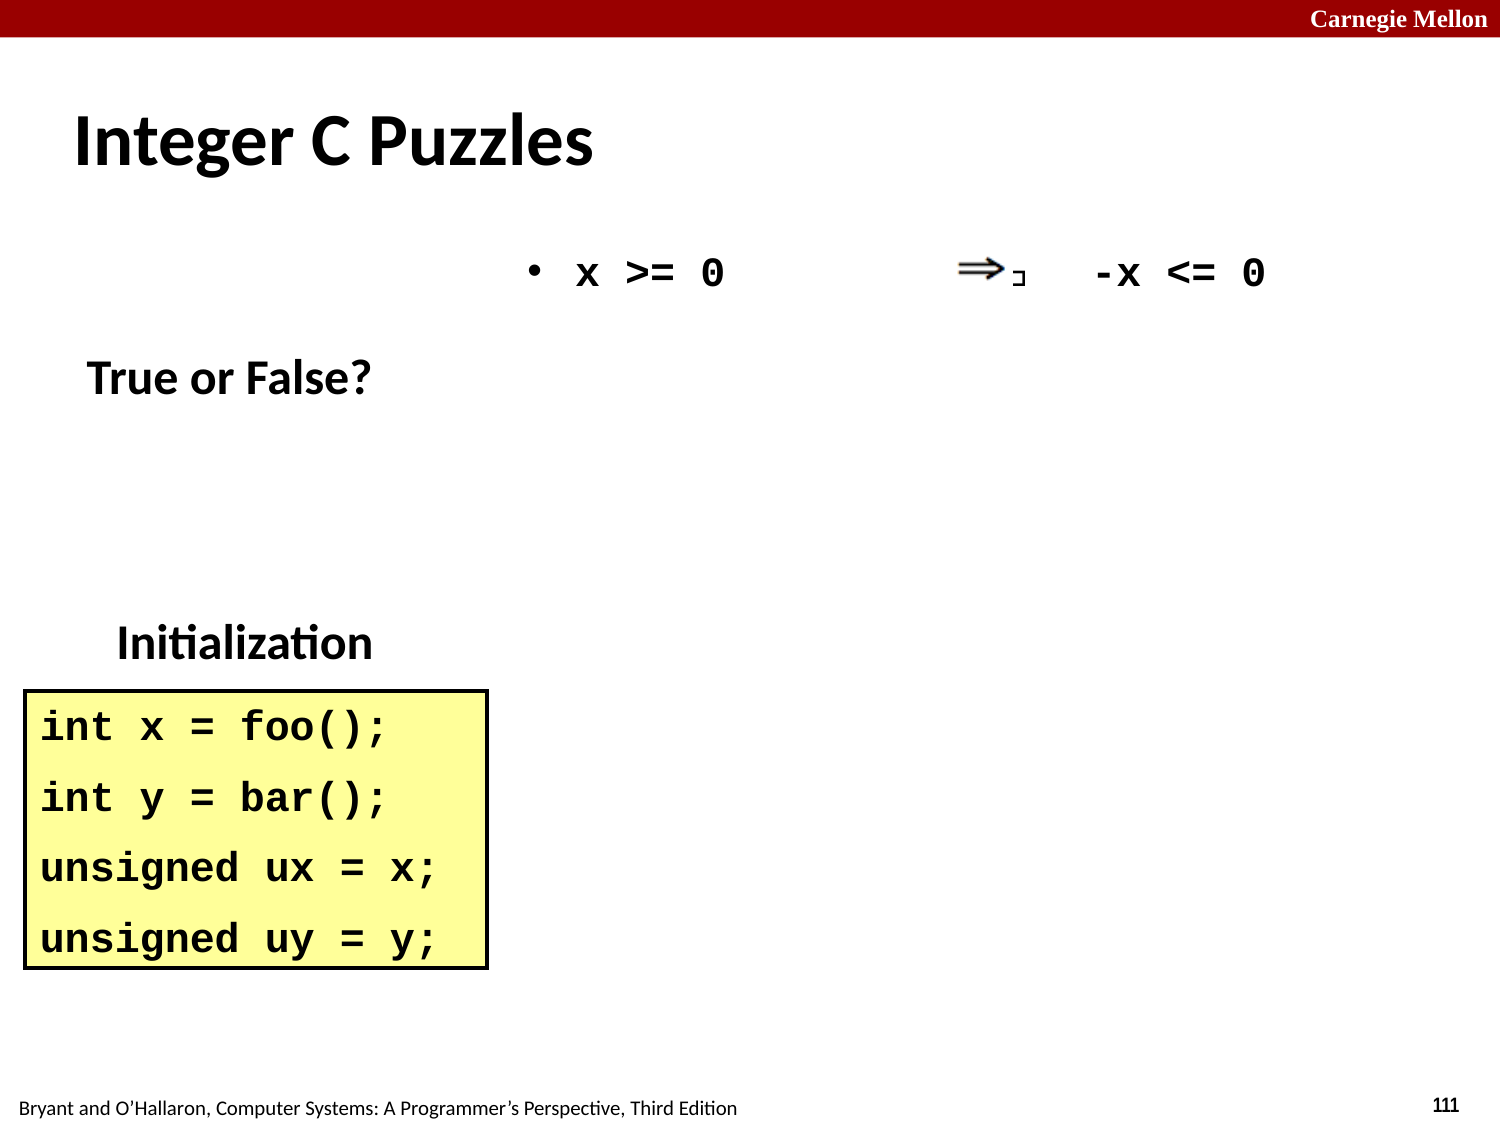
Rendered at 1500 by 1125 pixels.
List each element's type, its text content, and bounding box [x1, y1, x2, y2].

text_box x >= 0  -x <= 0 [512, 237, 1475, 303]
title Integer C Puzzles [58, 72, 1305, 199]
picture [947, 249, 1013, 286]
text_box Initialization [101, 602, 389, 677]
text_box int x = foo(); int y = bar(); unsigned ux = x; unsigned uy = y; [24, 691, 488, 969]
text_box True or False? [71, 337, 388, 413]
